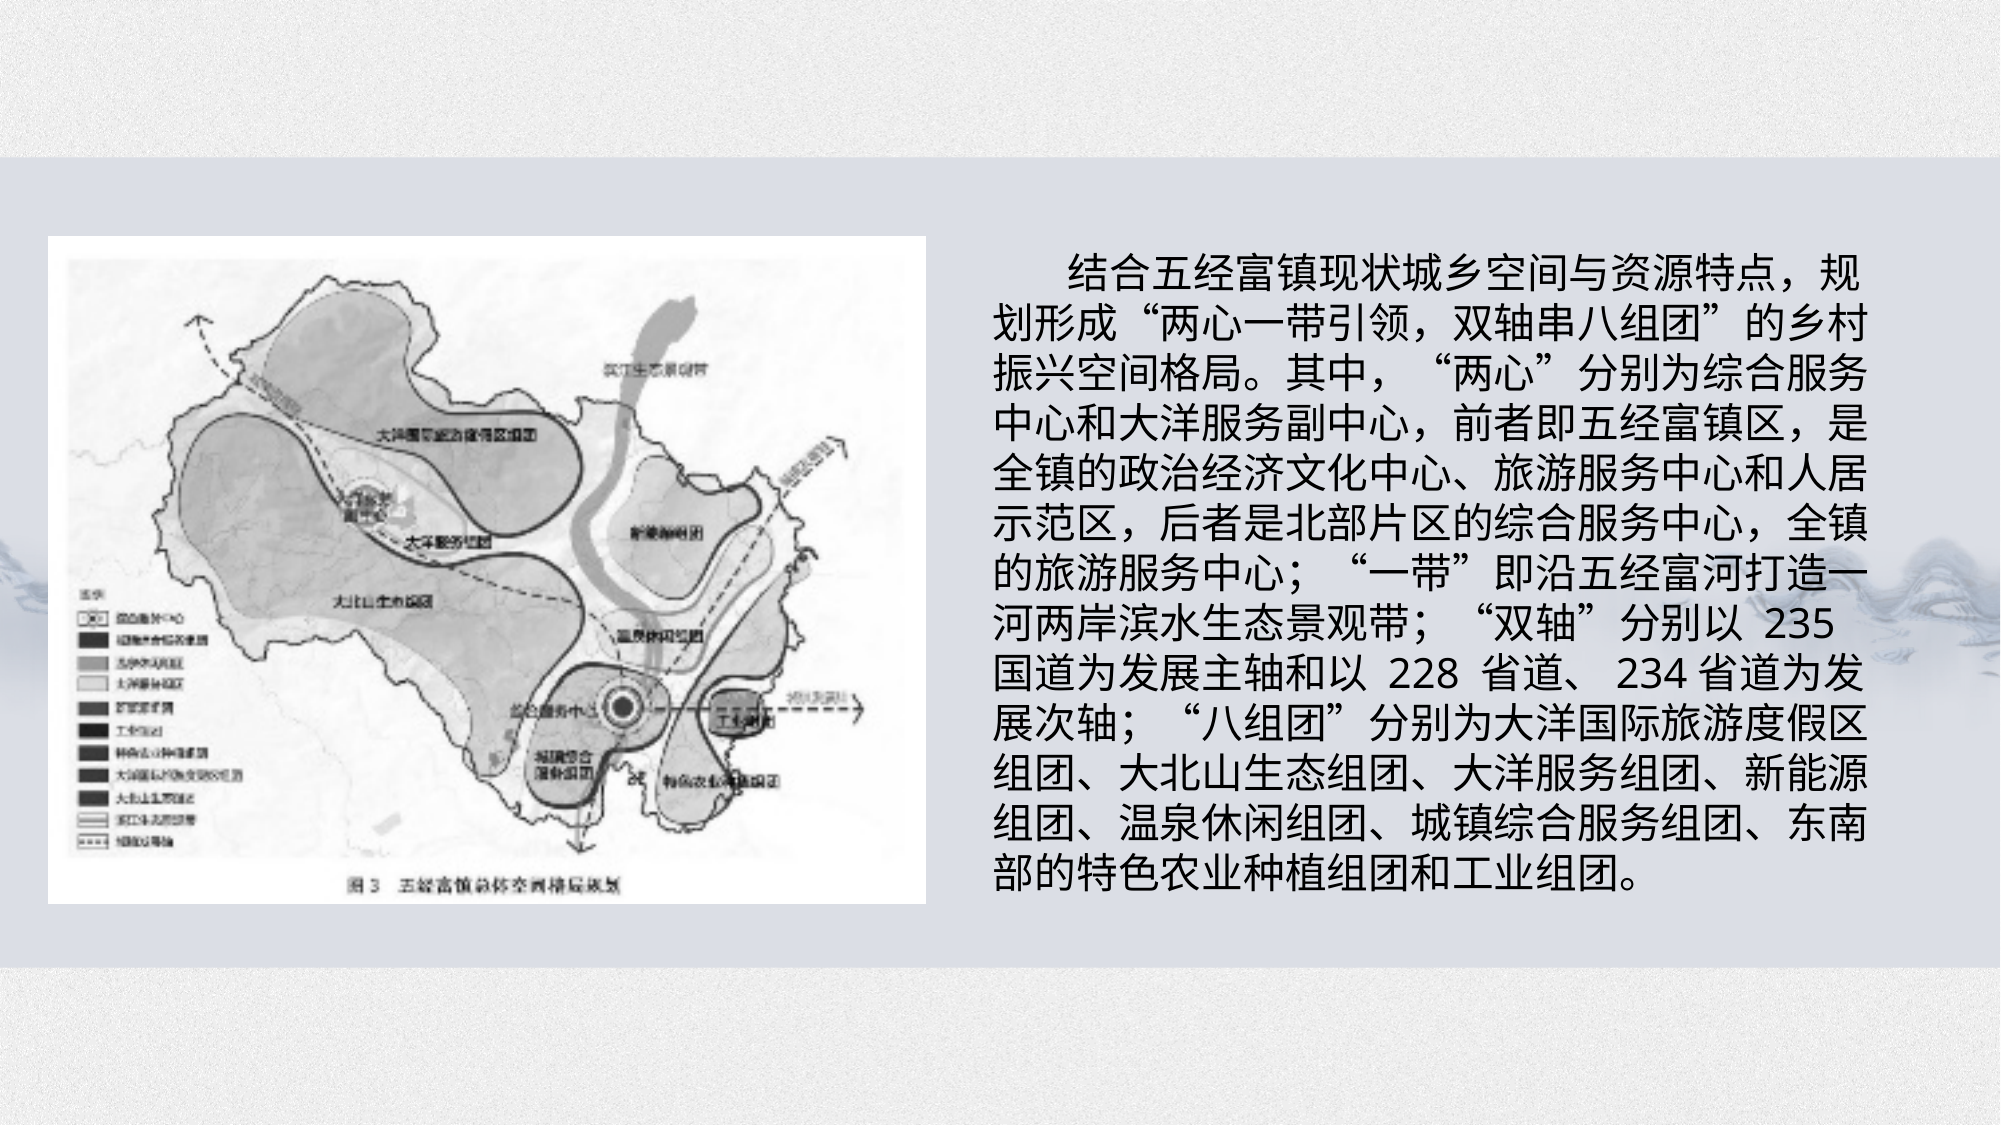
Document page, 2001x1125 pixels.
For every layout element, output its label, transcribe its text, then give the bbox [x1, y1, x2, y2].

text_box 结合五经富镇现状城乡空间与资源特点，规划形成“两心一带引领，双轴串八组团”的乡村振兴空间格局。其中，“两心”分别为综合服务中心和大洋服务副中心，前者即五经富镇区，是全镇的政治经济文化中心、旅游服务中心和人居示范区，后者是北部片区的综合服务中心，全镇的旅游服务中心；“一带”即沿五经富河打造一河两岸滨水生态景观带；“双轴”分别以 235国道为发展主轴和以 228 省道、234省道为发展次轴；“八组团”分别为大洋国际旅游度假区组团、大北山生态组团、大洋服务组团、新能源组团、温泉休闲组团、城镇综合服务组团、东南部的特色农业种植组团和工业组团。 [978, 239, 1902, 905]
picture [0, 0, 2001, 1125]
picture [0, 236, 926, 904]
